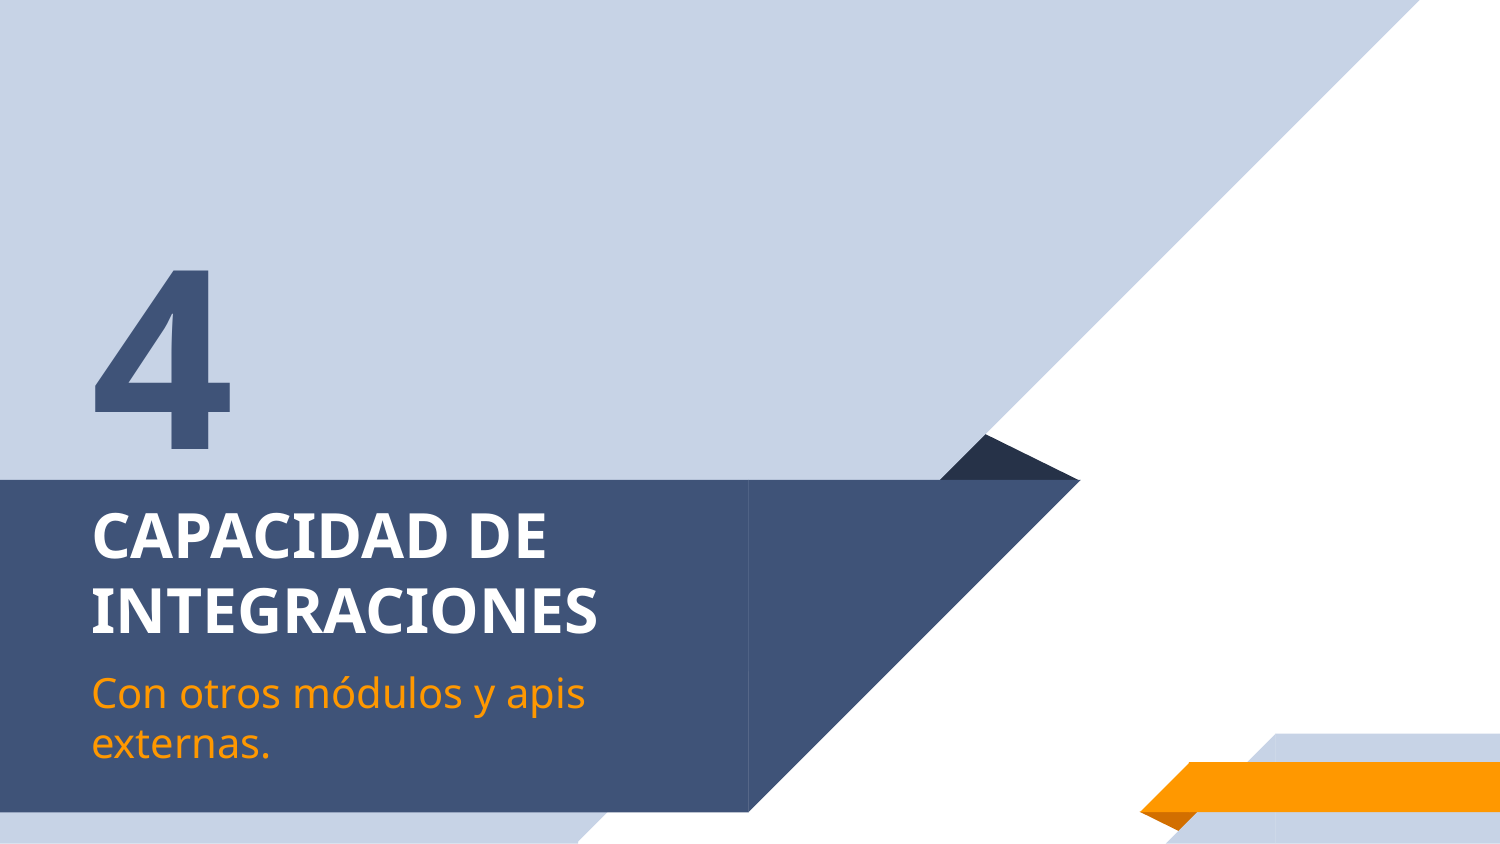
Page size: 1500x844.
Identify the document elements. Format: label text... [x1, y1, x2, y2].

text_box 4 [76, 0, 434, 515]
title CAPACIDAD DE INTEGRACIONES [76, 470, 748, 652]
subtitle Con otros módulos y apis externas. [76, 652, 748, 781]
